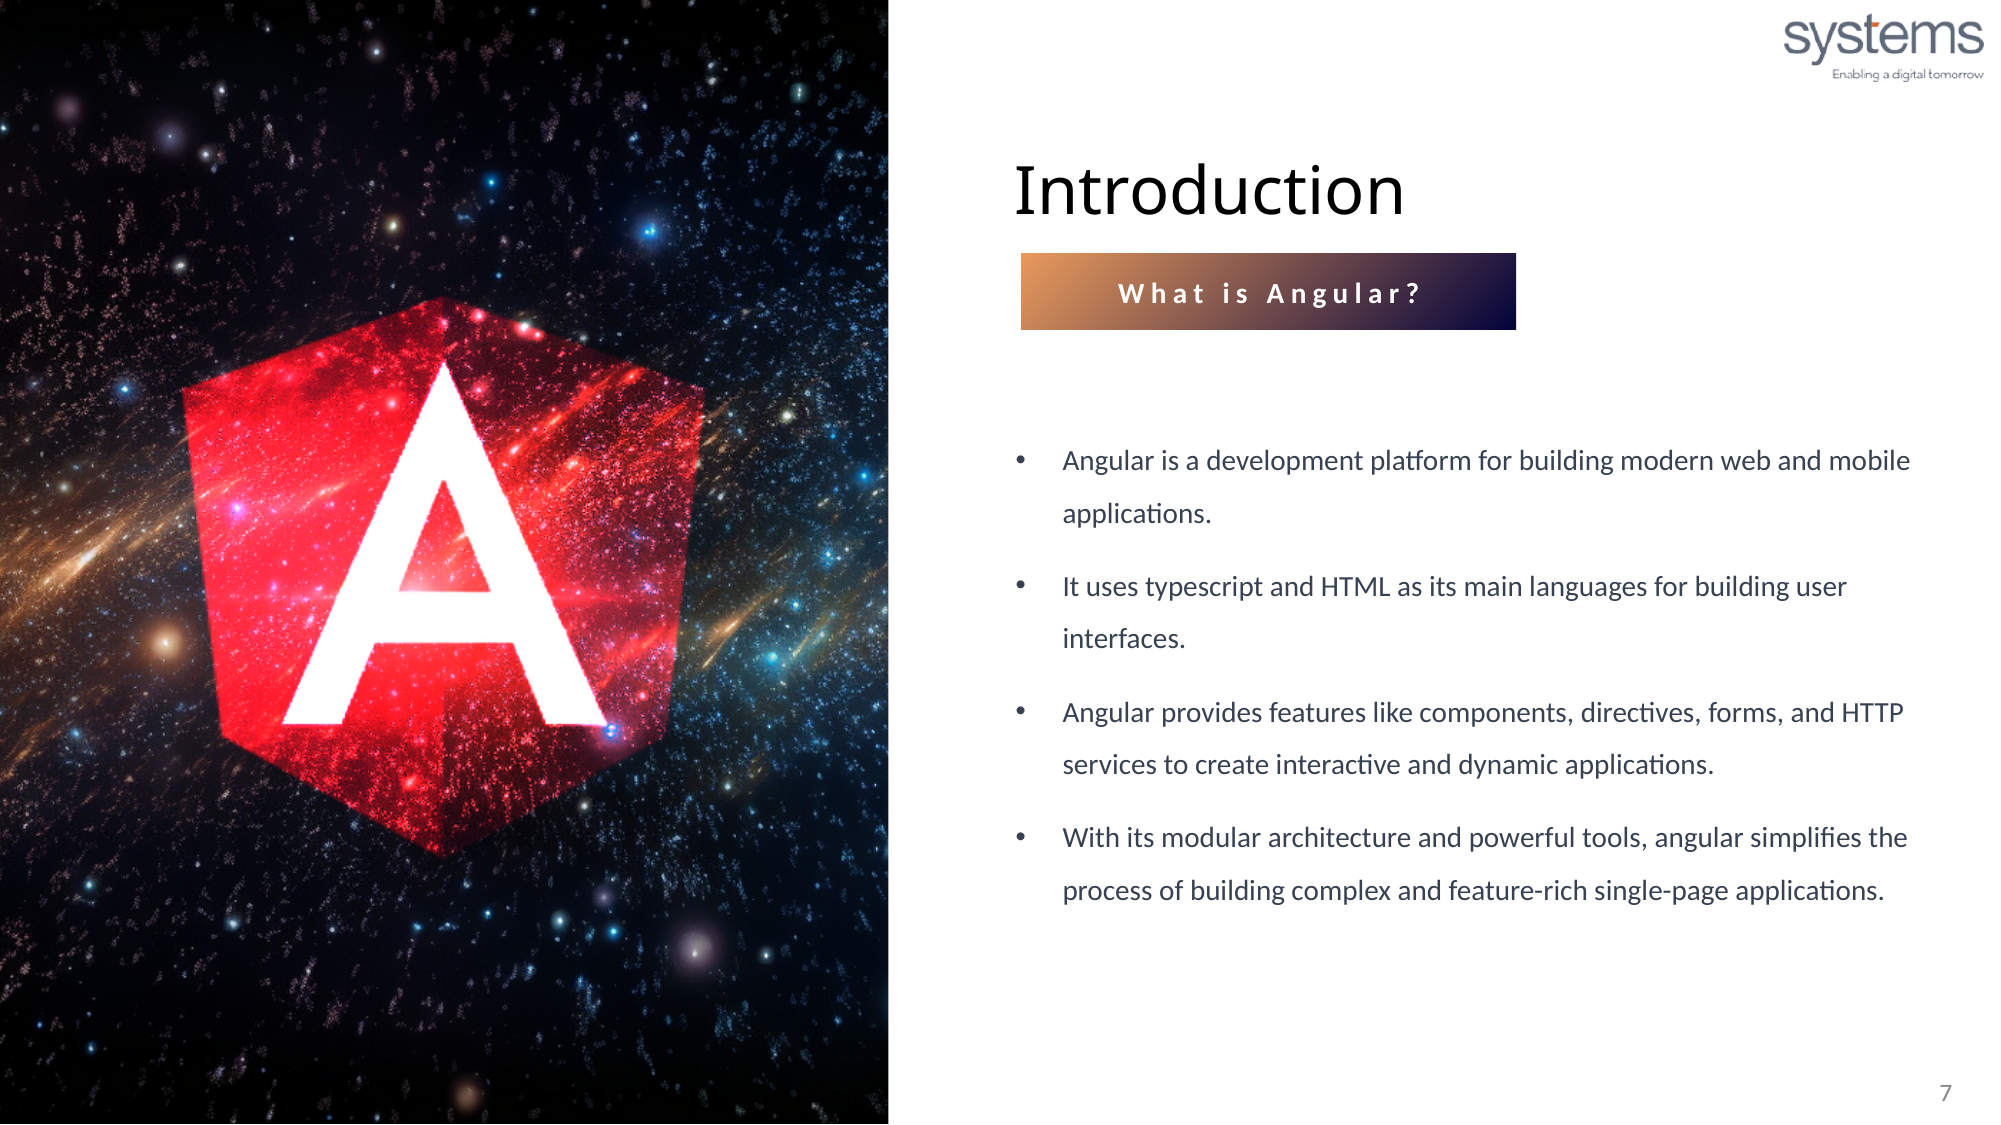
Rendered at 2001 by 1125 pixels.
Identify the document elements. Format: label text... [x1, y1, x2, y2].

picture [1776, 8, 1992, 88]
slide_number 7 [1894, 1061, 1968, 1121]
title Introduction [999, 100, 1968, 246]
list What is Angular? [1021, 253, 1517, 330]
text_box Angular is a development platform for building modern web and mobile applications. It uses typescript and HTML as its main languages for building user interfaces. Angular provides features like components, directives, forms, and HTTP services to create interactive and dynamic applications. With its modular architecture and powerful tools, angular simplifies the process of building complex and feature-rich single-page applications. [1000, 416, 1957, 562]
picture [0, 0, 889, 1124]
